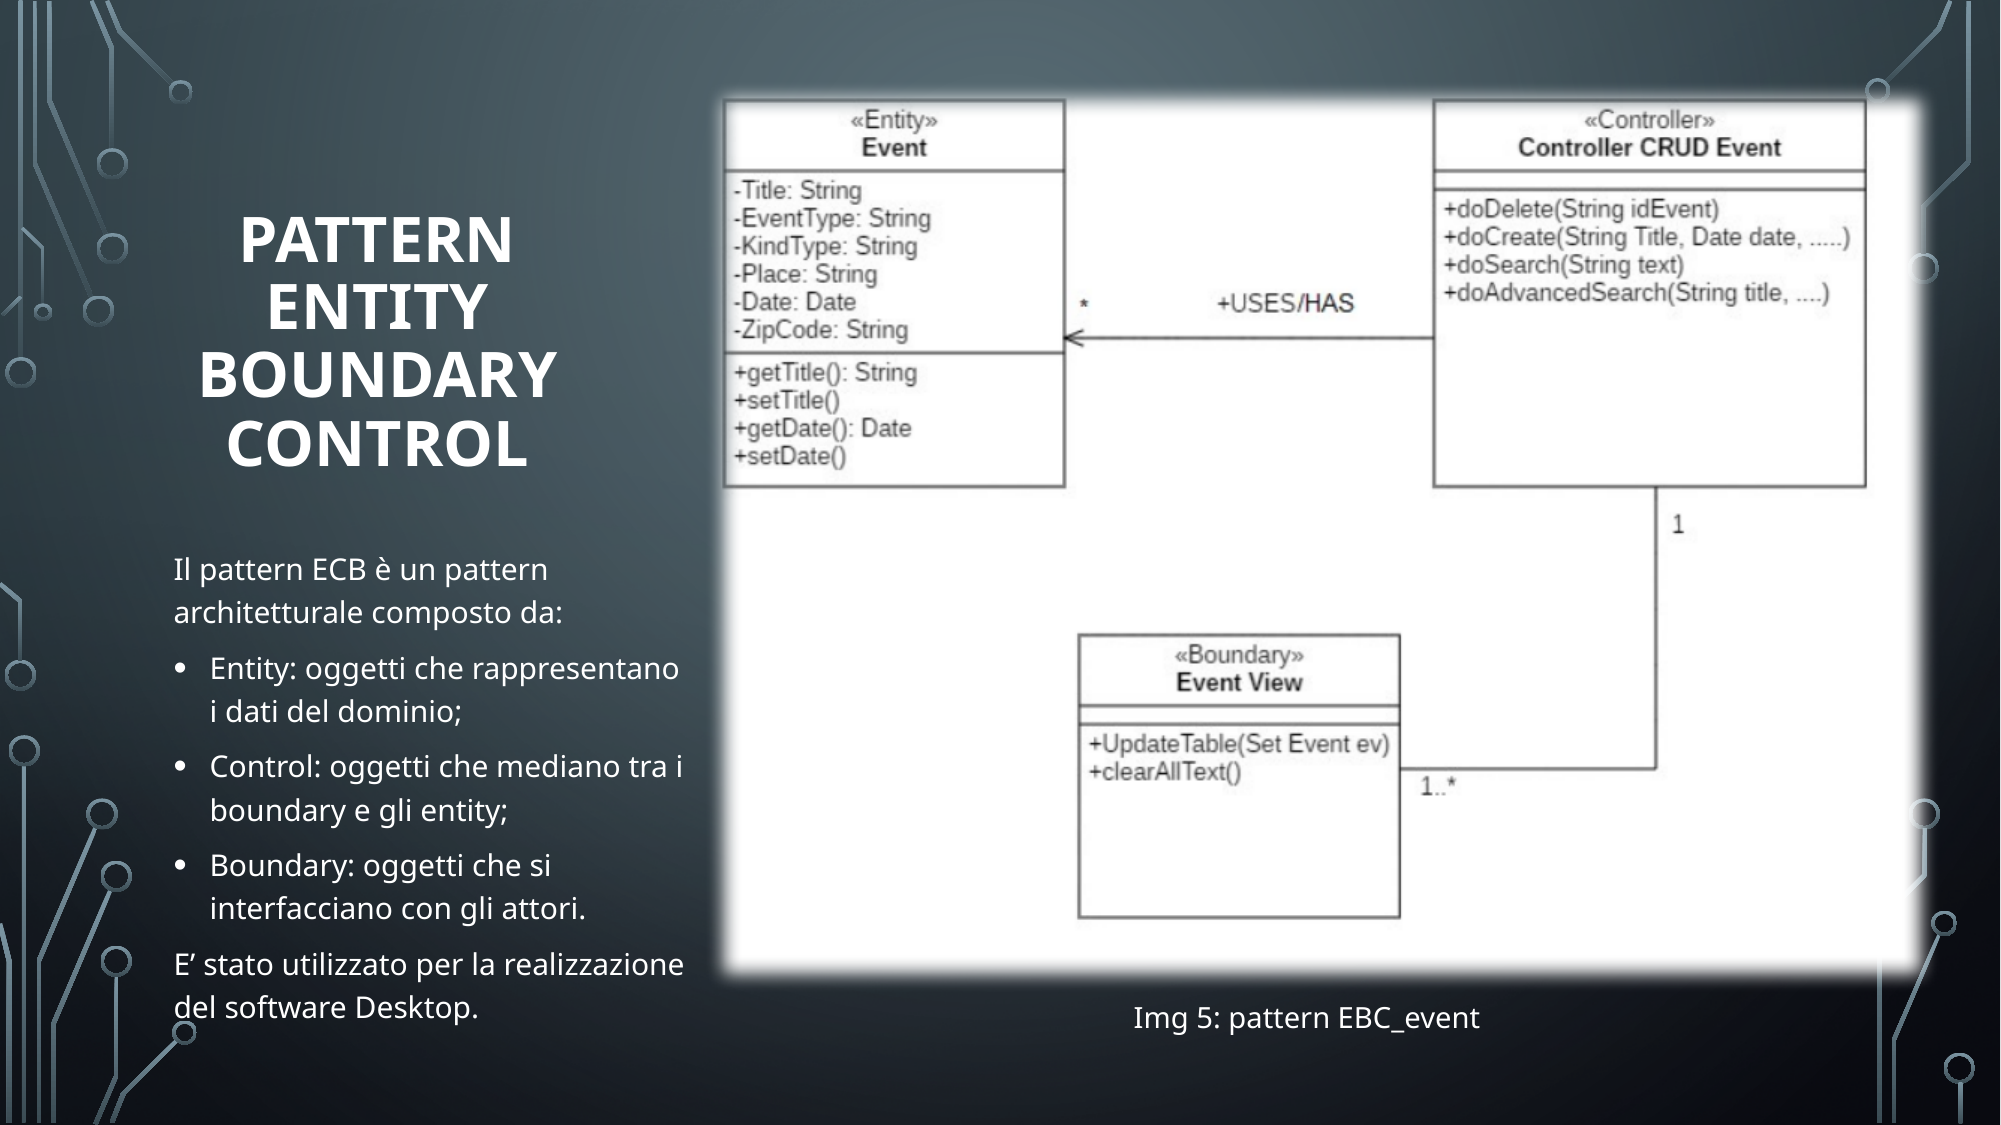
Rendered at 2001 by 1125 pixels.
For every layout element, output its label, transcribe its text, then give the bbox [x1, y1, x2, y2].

picture [706, 82, 1939, 992]
text_box Img 5: pattern EBC_event [1118, 992, 1496, 1042]
title Pattern Entity Boundary Control [158, 197, 597, 490]
list Il pattern ECB è un pattern architetturale composto da: Entity: oggetti che rappresentano i dati del dominio; Control: oggetti che mediano tra i boundary e gli entity; Boundary: oggetti che si interfacciano con gli attori. E’ stato utilizzato per la realizzazione del software Desktop. [158, 535, 707, 1043]
